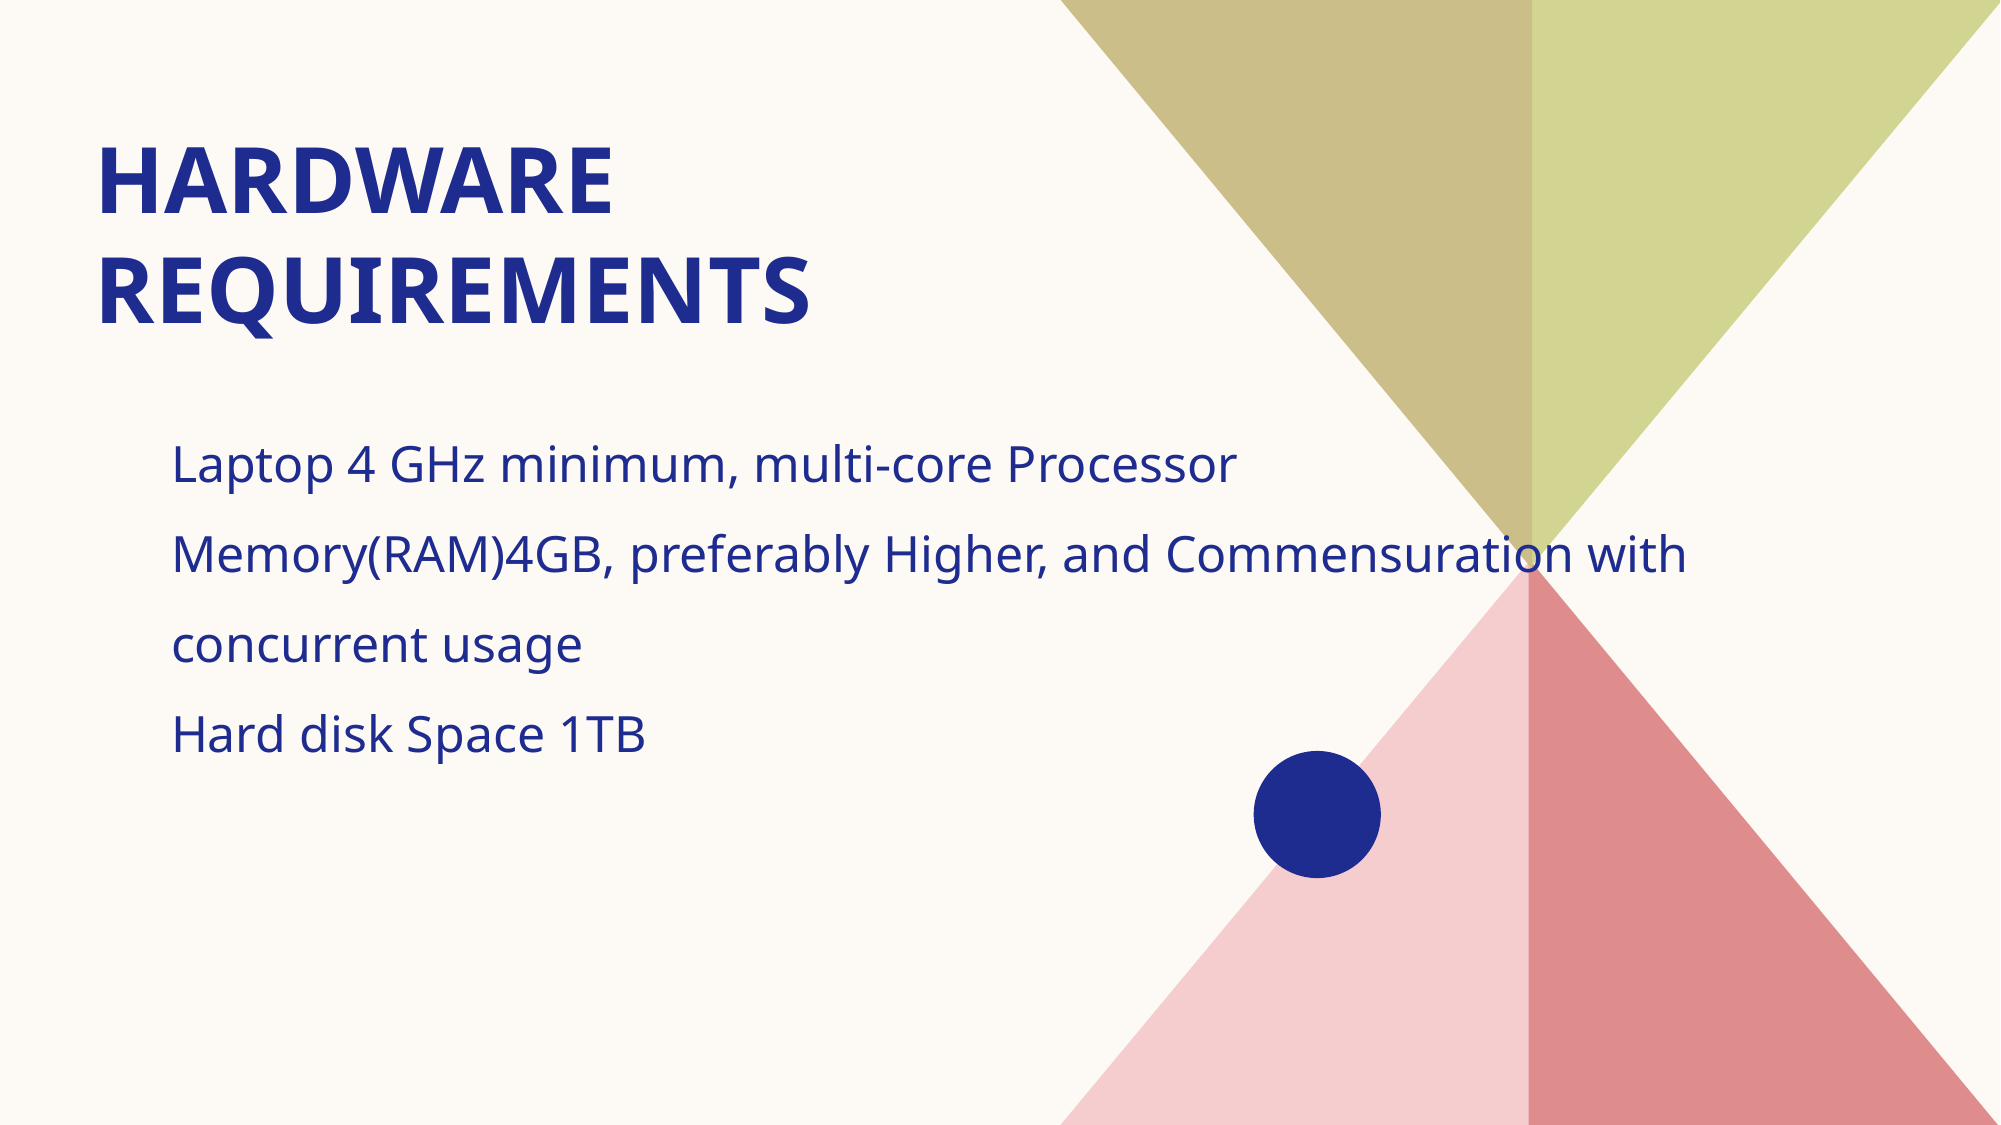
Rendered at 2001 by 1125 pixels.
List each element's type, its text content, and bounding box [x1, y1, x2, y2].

title Hardware requirements [79, 14, 1180, 349]
list Laptop 4 GHz minimum, multi-core Processor Memory(RAM)4GB, preferably Higher, and Commensuration with concurrent usage Hard disk Space 1TB [156, 394, 1793, 967]
